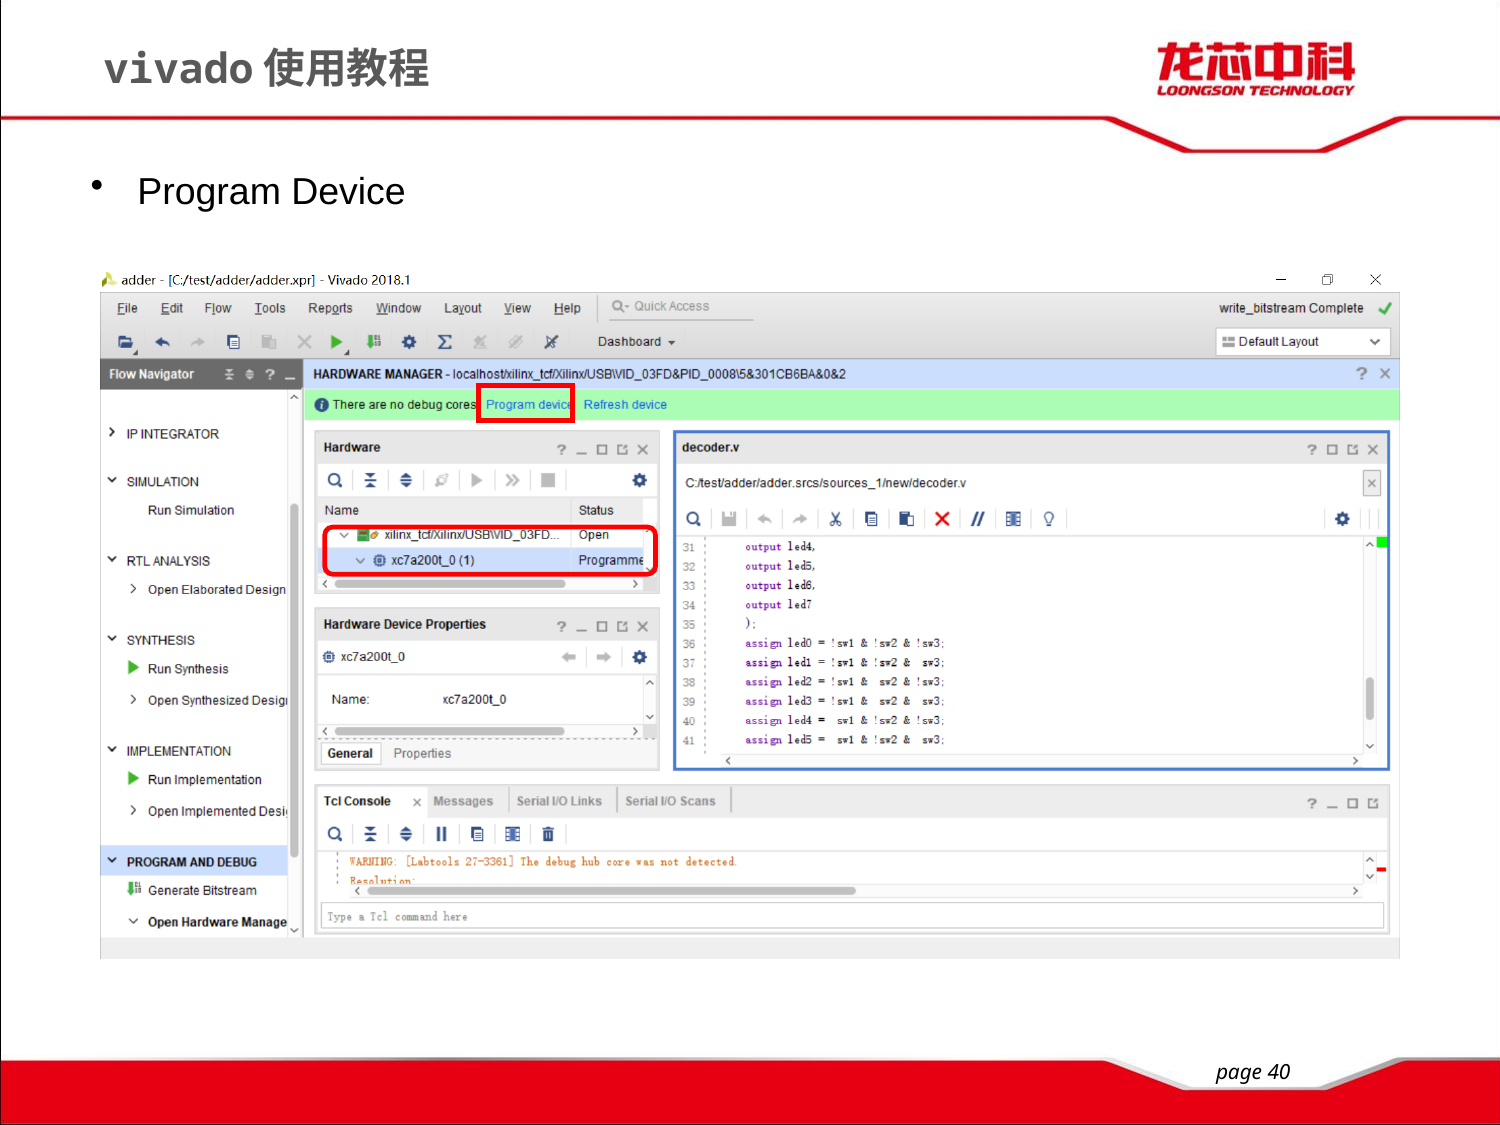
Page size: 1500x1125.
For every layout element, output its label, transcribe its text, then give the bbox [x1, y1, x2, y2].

picture [0, 0, 1500, 1125]
title vivado使用教程 [88, 31, 1022, 102]
text_box Program Device [75, 159, 1424, 220]
text_box page 40 [955, 1051, 1306, 1125]
